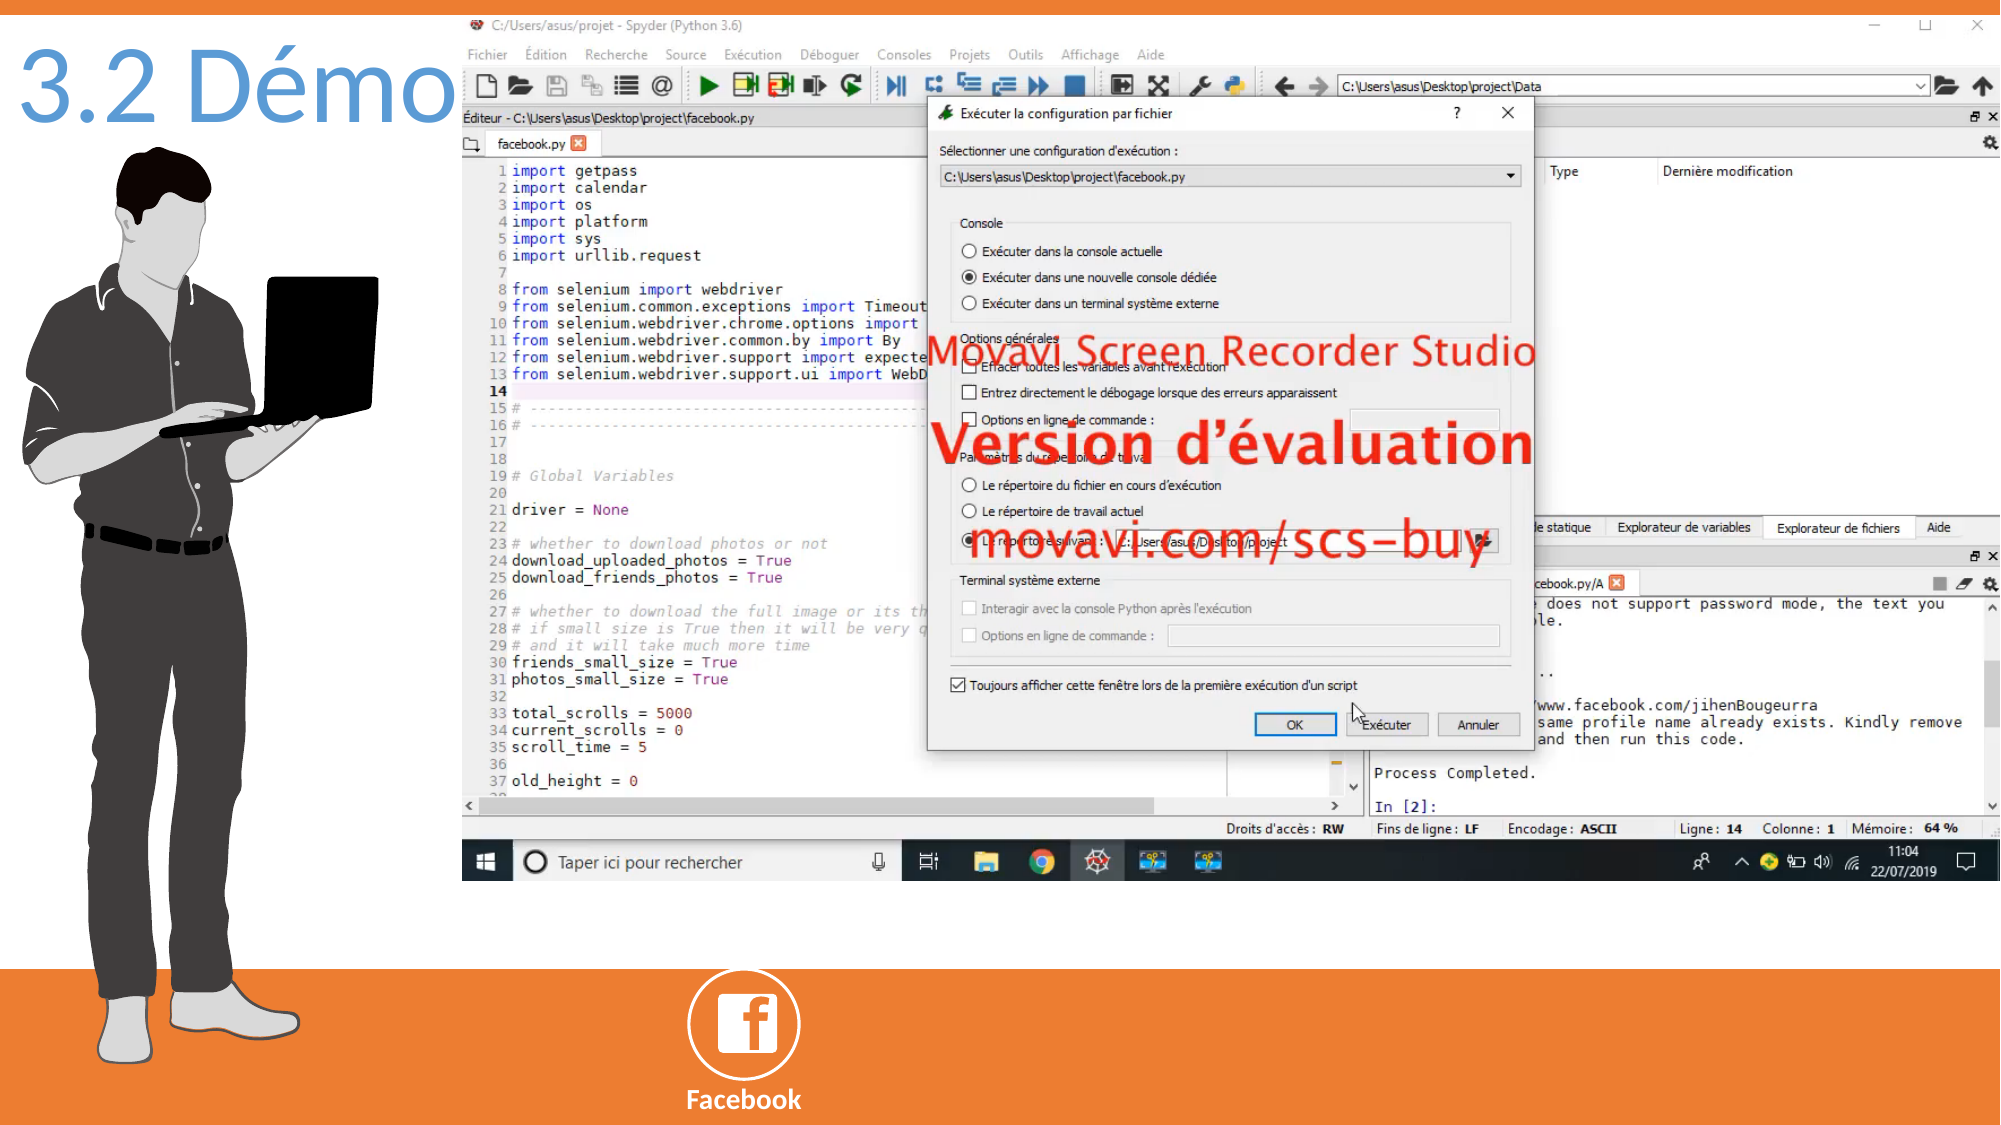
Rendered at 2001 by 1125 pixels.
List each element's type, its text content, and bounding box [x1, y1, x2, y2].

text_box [16, 140, 383, 1070]
text_box 3.2 Démo [1, 2, 475, 153]
text_box [717, 992, 779, 1054]
text_box Facebook [616, 1072, 872, 1123]
text_box [0, 968, 2000, 1125]
text_box [687, 968, 801, 1072]
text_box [461, 19, 2000, 882]
